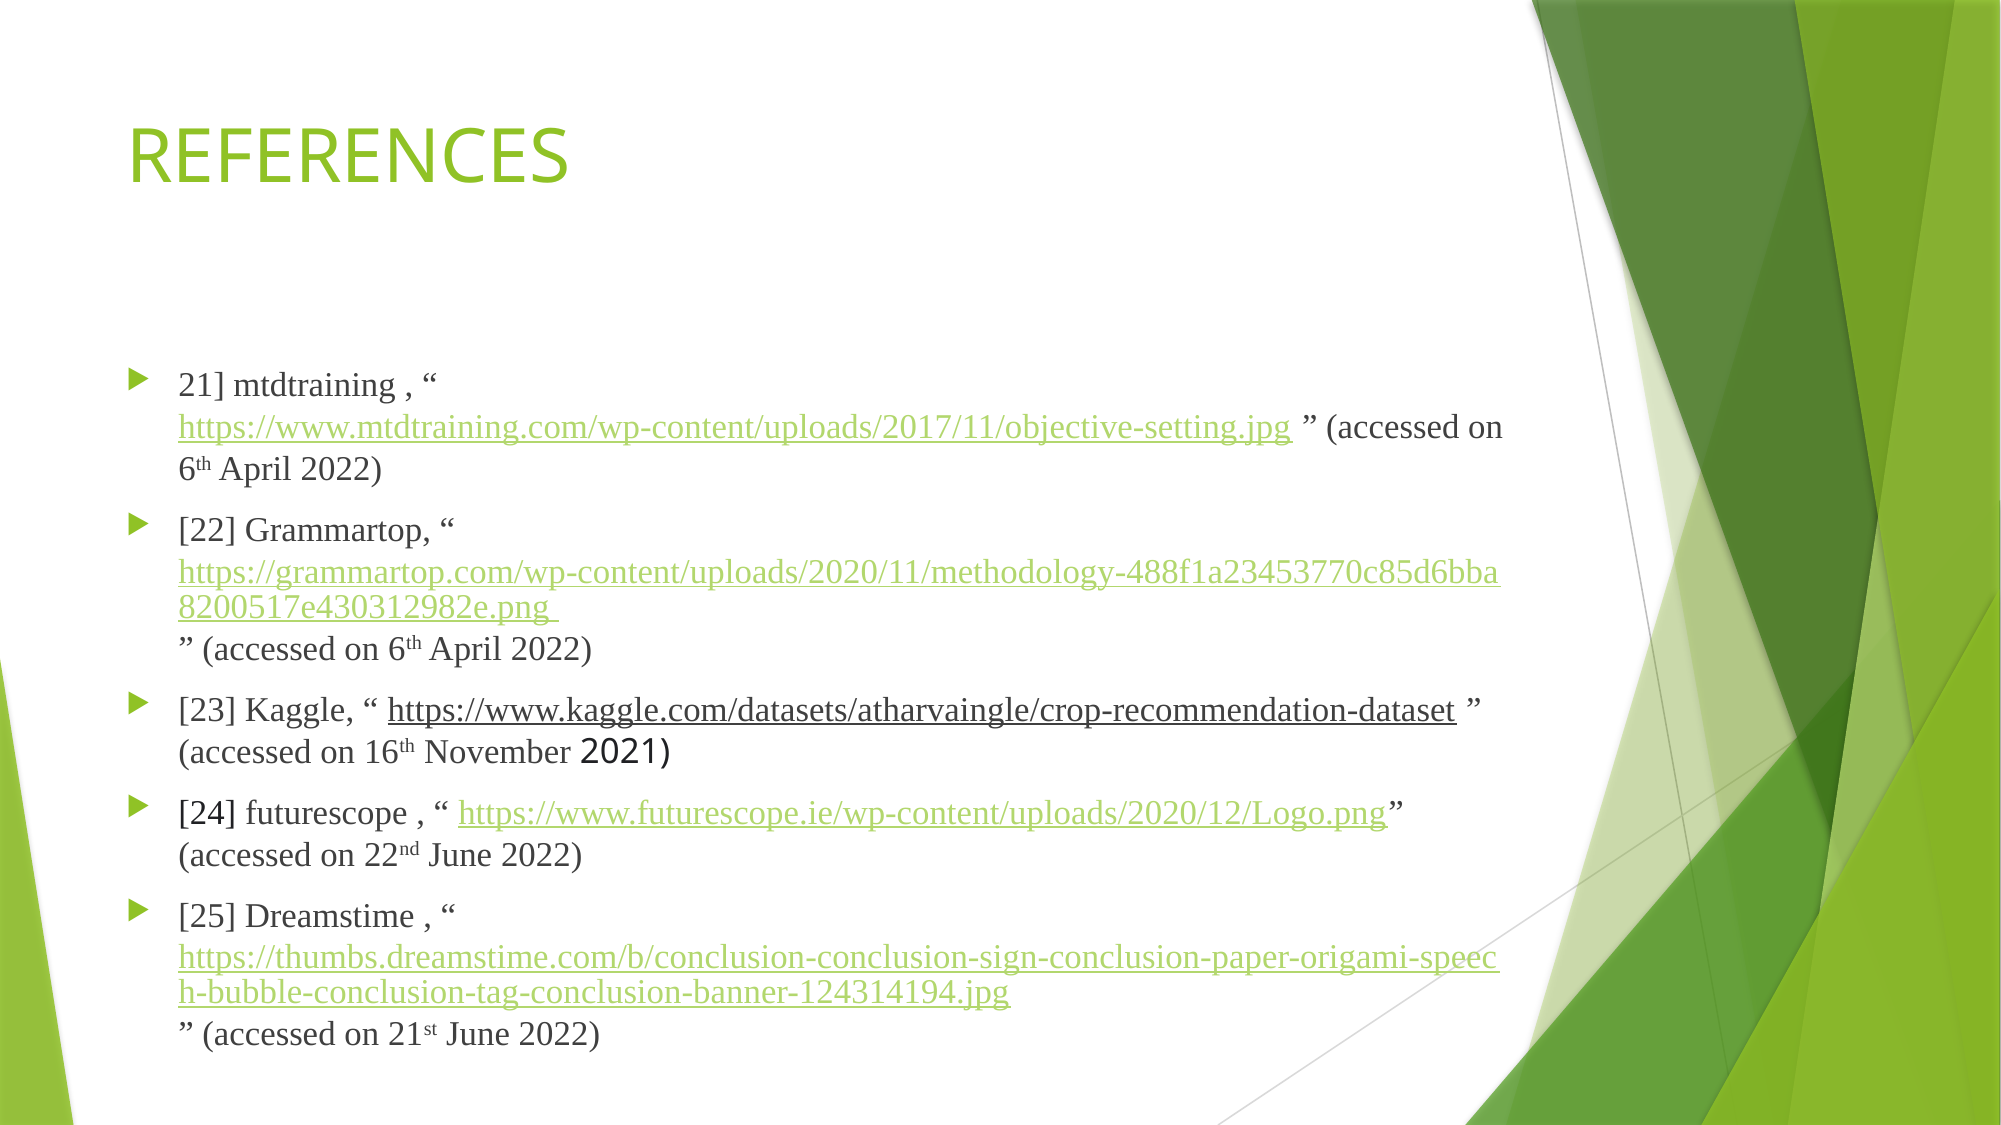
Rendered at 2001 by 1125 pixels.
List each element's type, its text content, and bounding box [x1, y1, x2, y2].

title REFERENCES [111, 99, 1522, 317]
list 21] mtdtraining , “ https://www.mtdtraining.com/wp-content/uploads/2017/11/objective-setting.jpg ” (accessed on 6th April 2022) [22] Grammartop, “ https://grammartop.com/wp-content/uploads/2020/11/methodology-488f1a23453770c85d6bba8200517e430312982e.png ” (accessed on 6th April 2022) [23] Kaggle, “ https://www.kaggle.com/datasets/atharvaingle/crop-recommendation-dataset ” (accessed on 16th November 2021) [24] futurescope , “ https://www.futurescope.ie/wp-content/uploads/2020/12/Logo.png” (accessed on 22nd June 2022) [25] Dreamstime , “ https://thumbs.dreamstime.com/b/conclusion-conclusion-sign-conclusion-paper-origami-speech-bubble-conclusion-tag-conclusion-banner-124314194.jpg” (accessed on 21st June 2022) [111, 354, 1522, 992]
